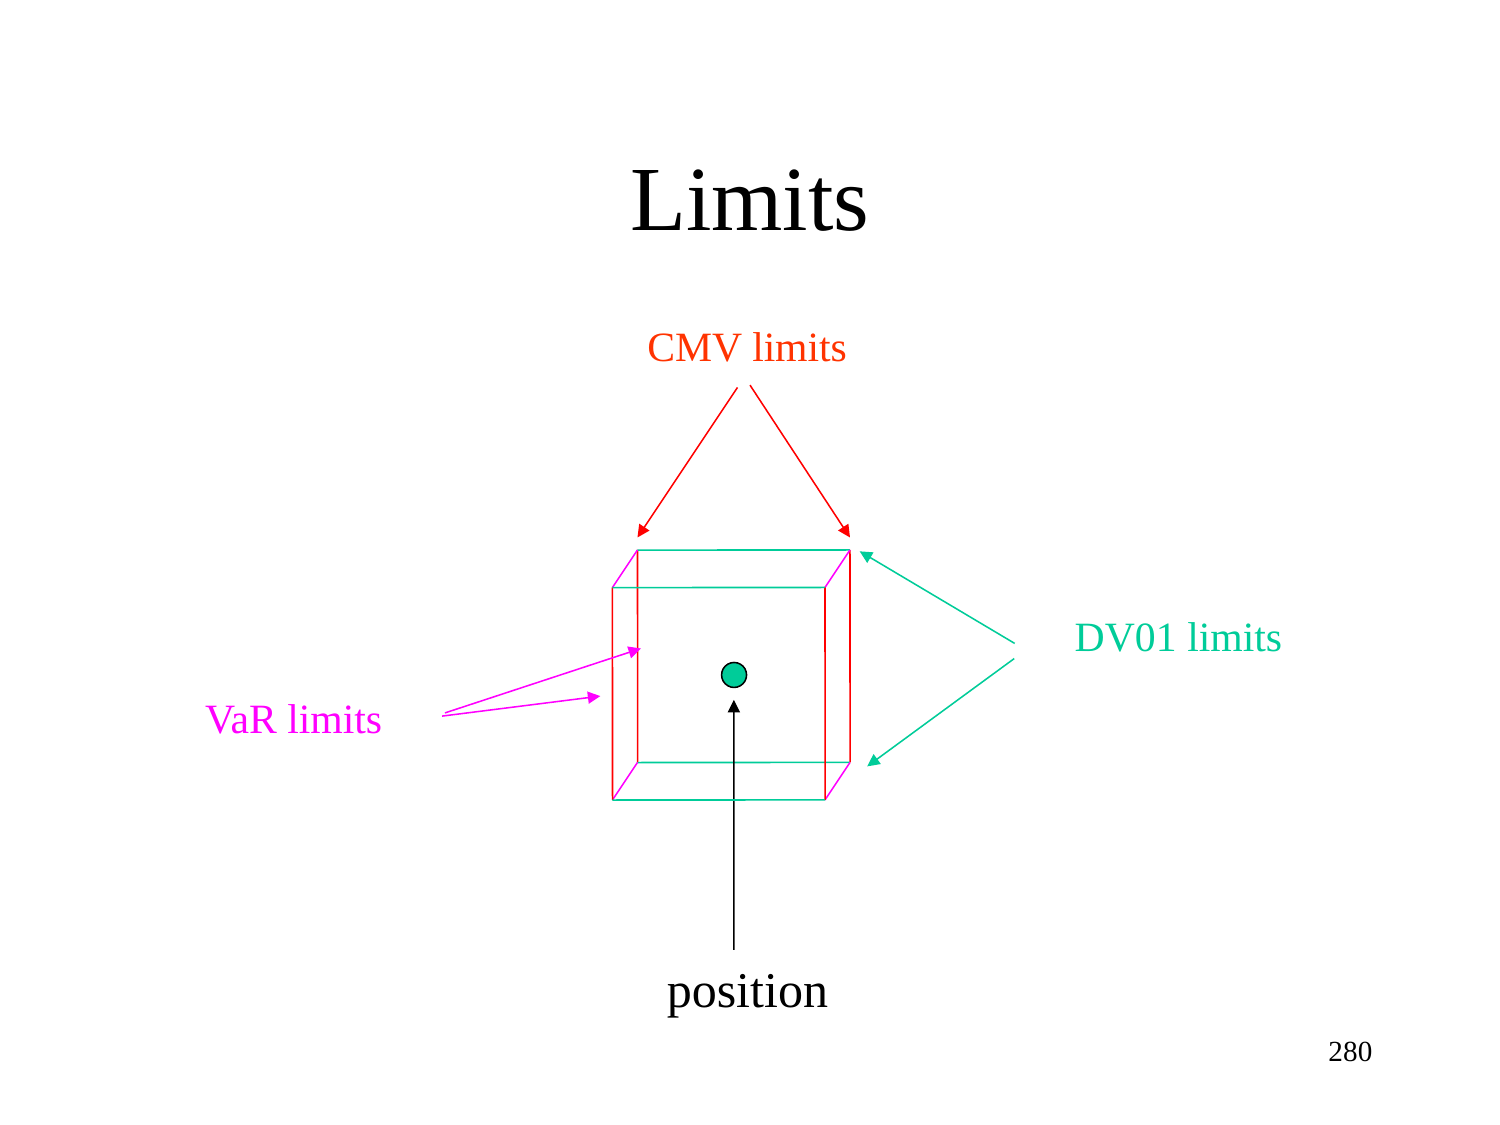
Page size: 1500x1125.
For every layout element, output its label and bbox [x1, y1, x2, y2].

text_box [442, 691, 601, 717]
text_box [444, 589, 641, 799]
text_box [632, 312, 863, 378]
title [112, 99, 1388, 288]
slide_number [1074, 1024, 1388, 1101]
text_box [749, 385, 850, 538]
text_box [190, 684, 398, 750]
text_box [727, 699, 741, 761]
text_box [637, 387, 738, 538]
text_box [652, 802, 844, 1025]
text_box [614, 551, 638, 586]
text_box [1059, 602, 1297, 668]
text_box [825, 551, 851, 799]
